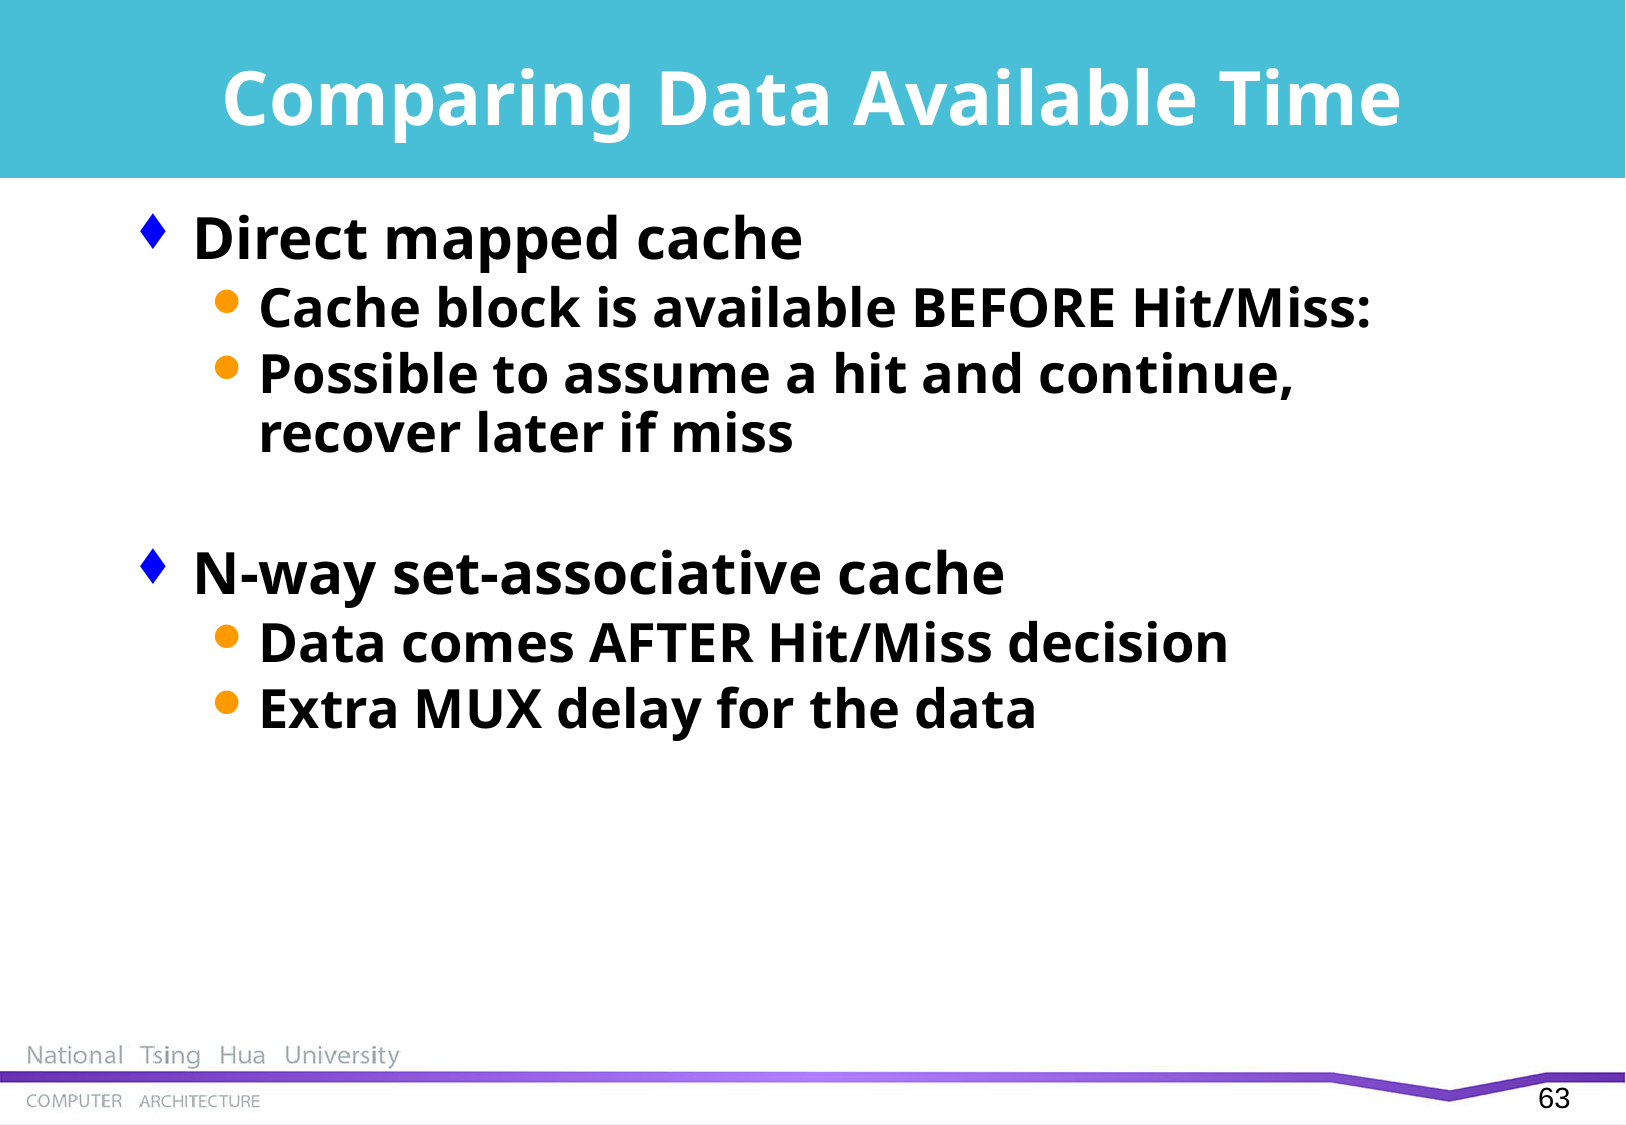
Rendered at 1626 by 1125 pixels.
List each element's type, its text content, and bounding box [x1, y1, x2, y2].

text_box 62 [1247, 1059, 1586, 1125]
picture [0, 0, 1626, 1125]
list Direct mapped cache Cache block is available BEFORE Hit/Miss: Possible to assume a hit and continue, recover later if miss N-way set-associative cache Data comes AFTER Hit/Miss decision Extra MUX delay for the data [121, 201, 1504, 1036]
title Comparing Data Available Time [121, 27, 1504, 177]
